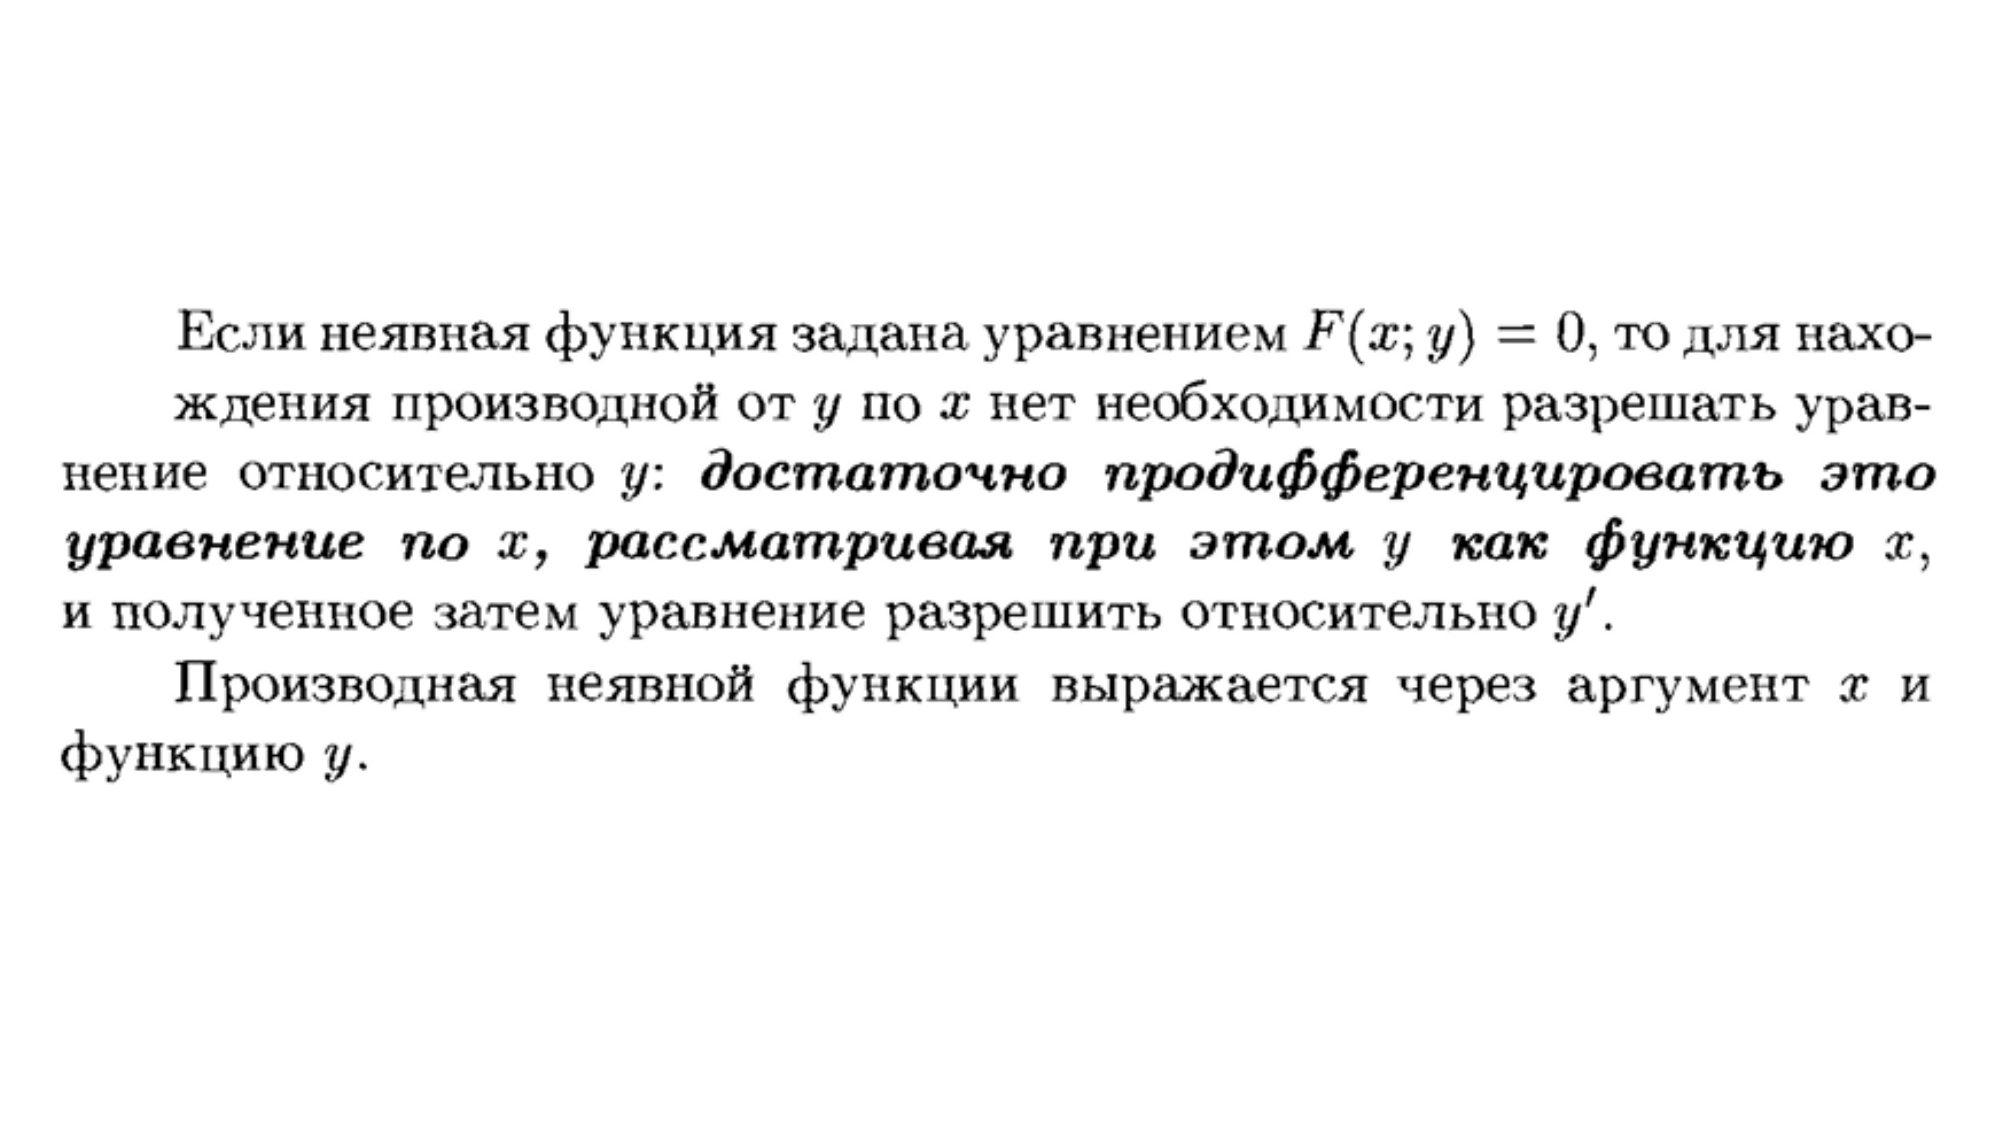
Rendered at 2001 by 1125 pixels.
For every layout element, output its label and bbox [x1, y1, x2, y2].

picture [23, 300, 1987, 801]
